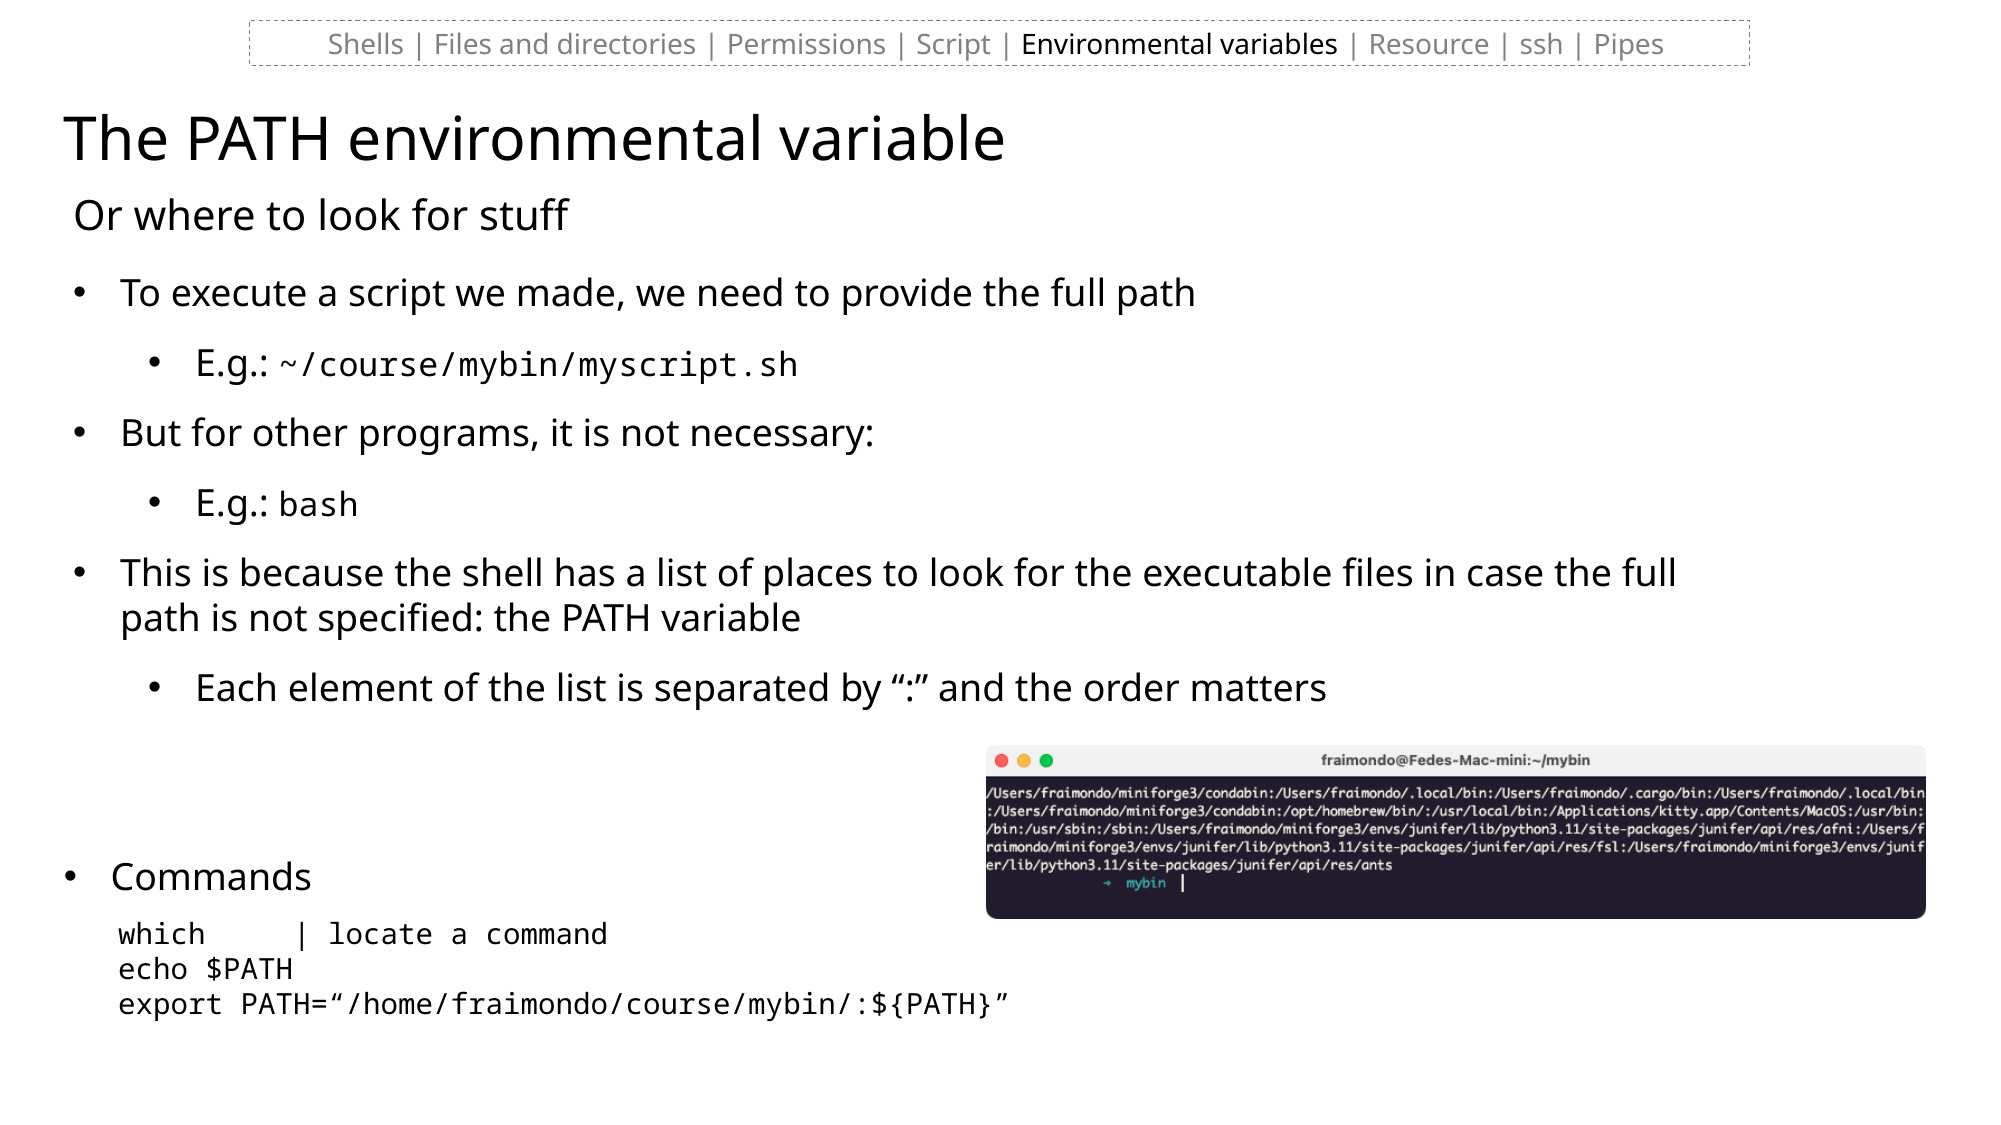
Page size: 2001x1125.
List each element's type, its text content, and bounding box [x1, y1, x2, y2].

text_box Commands [48, 845, 985, 905]
text_box To execute a script we made, we need to provide the full path E.g.: ~/course/mybin/myscript.sh But for other programs, it is not necessary: E.g.: bash This is because the shell has a list of places to look for the executable files in case the full path is not specified: the PATH variable Each element of the list is separated by “:” and the order matters [58, 261, 1750, 717]
title The PATH environmental variable [48, 100, 1760, 181]
picture [985, 745, 1926, 920]
text_box Shells | Files and directories | Permissions | Script | Environmental variables | Resource | ssh | Pipes [249, 20, 1750, 66]
text_box Or where to look for stuff [58, 180, 1130, 246]
text_box which | locate a command echo $PATH export PATH=“/home/fraimondo/course/mybin/:${PATH}” [74, 907, 1044, 1029]
